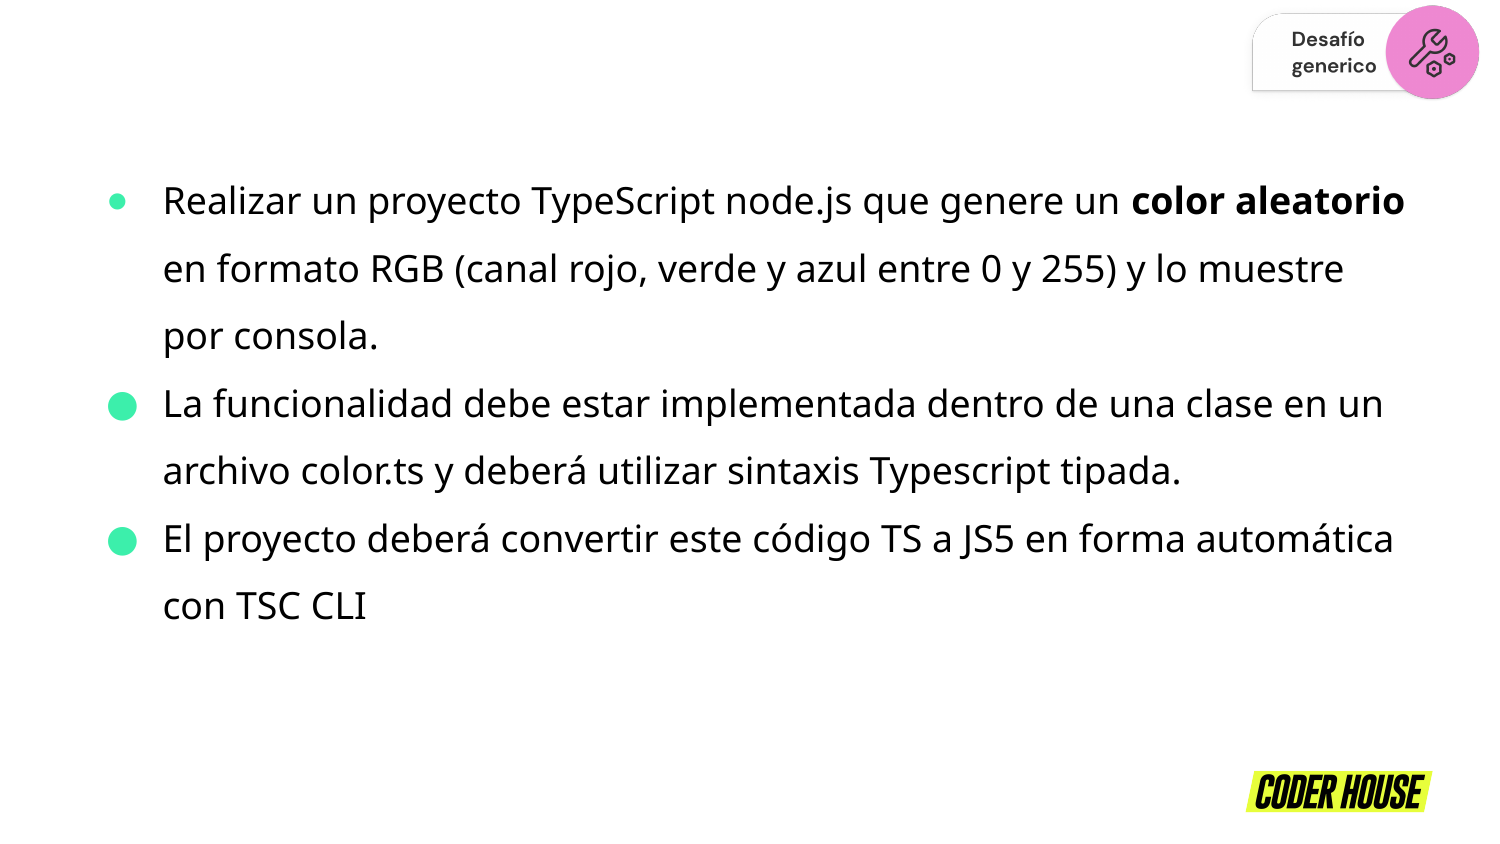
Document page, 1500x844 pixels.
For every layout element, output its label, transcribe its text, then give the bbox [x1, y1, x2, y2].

text_box Realizar un proyecto TypeScript node.js que genere un color aleatorio en formato RGB (canal rojo, verde y azul entre 0 y 255) y lo muestre por consola. La funcionalidad debe estar implementada dentro de una clase en un archivo color.ts y deberá utilizar sintaxis Typescript tipada. El proyecto deberá convertir este código TS a JS5 en forma automática con TSC CLI [72, 139, 1428, 652]
picture [1241, 764, 1437, 819]
picture [1231, 0, 1500, 106]
